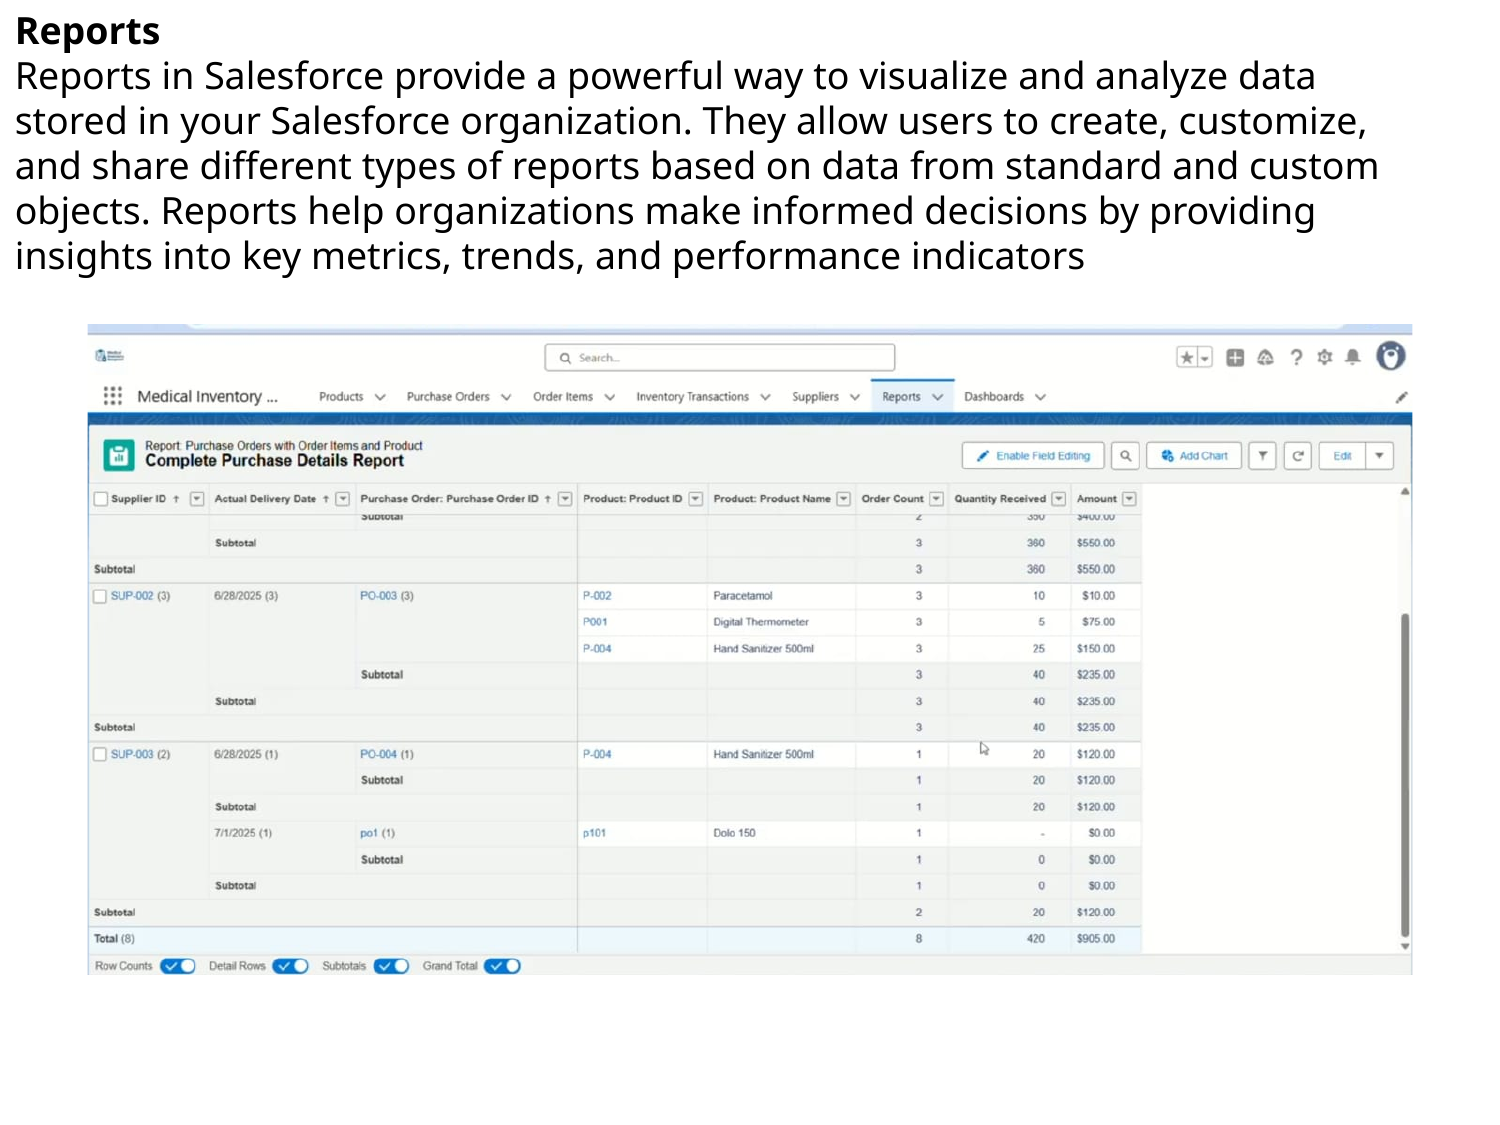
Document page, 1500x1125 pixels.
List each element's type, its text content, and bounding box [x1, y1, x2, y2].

text_box Reports Reports in Salesforce provide a powerful way to visualize and analyze data stored in your Salesforce organization. They allow users to create, customize, and share different types of reports based on data from standard and custom objects. Reports help organizations make informed decisions by providing insights into key metrics, trends, and performance indicators [0, 0, 1438, 285]
picture [87, 324, 1413, 976]
